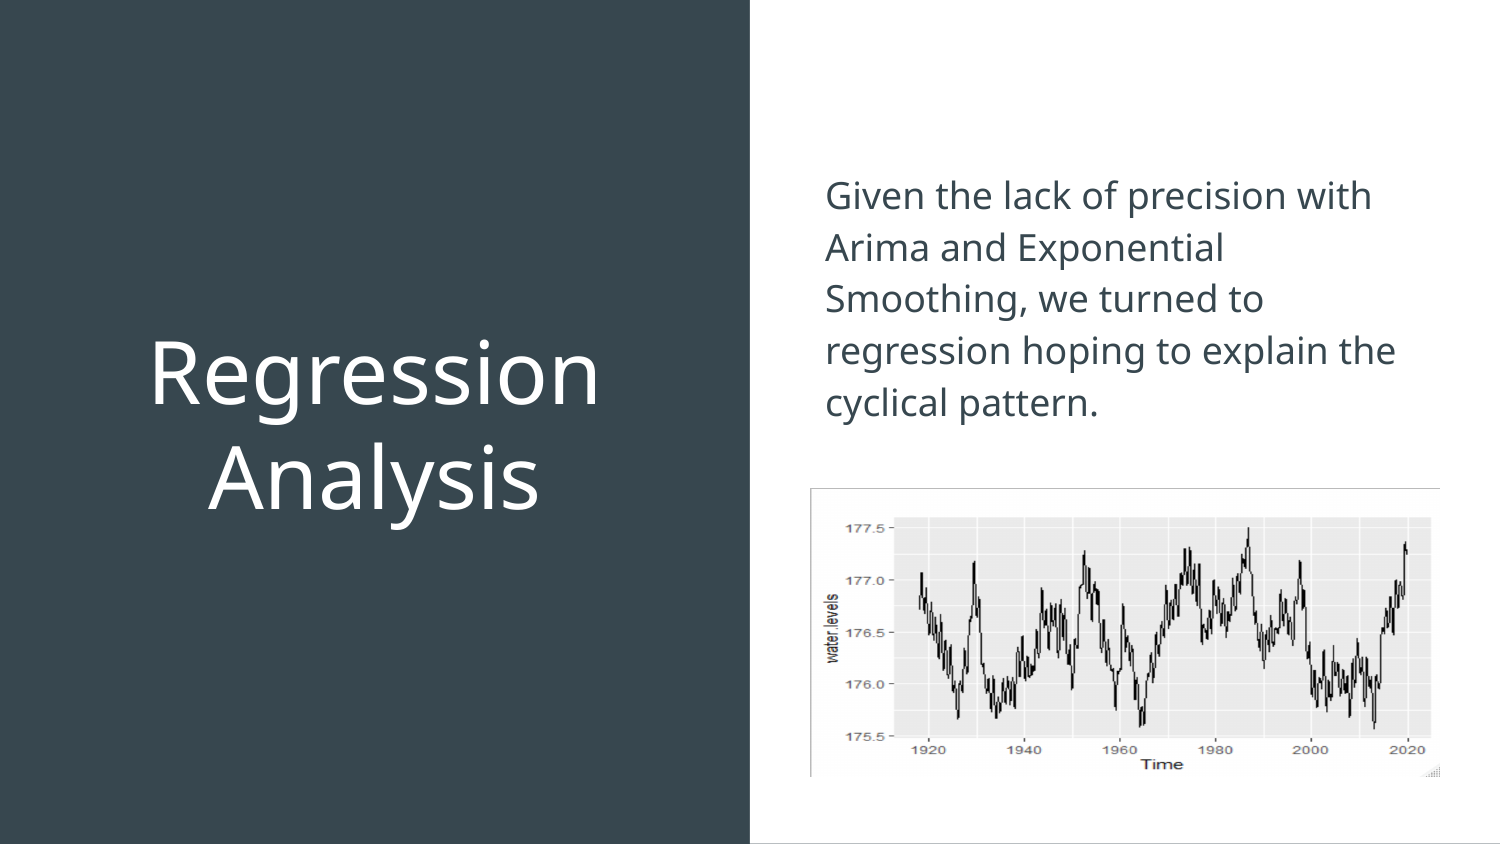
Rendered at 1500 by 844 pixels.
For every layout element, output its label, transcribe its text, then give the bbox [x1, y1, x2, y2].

picture [809, 488, 1440, 778]
list Given the lack of precision with Arima and Exponential Smoothing, we turned to regression hoping to explain the cyclical pattern. [810, 118, 1440, 488]
title Regression Analysis [43, 284, 708, 560]
